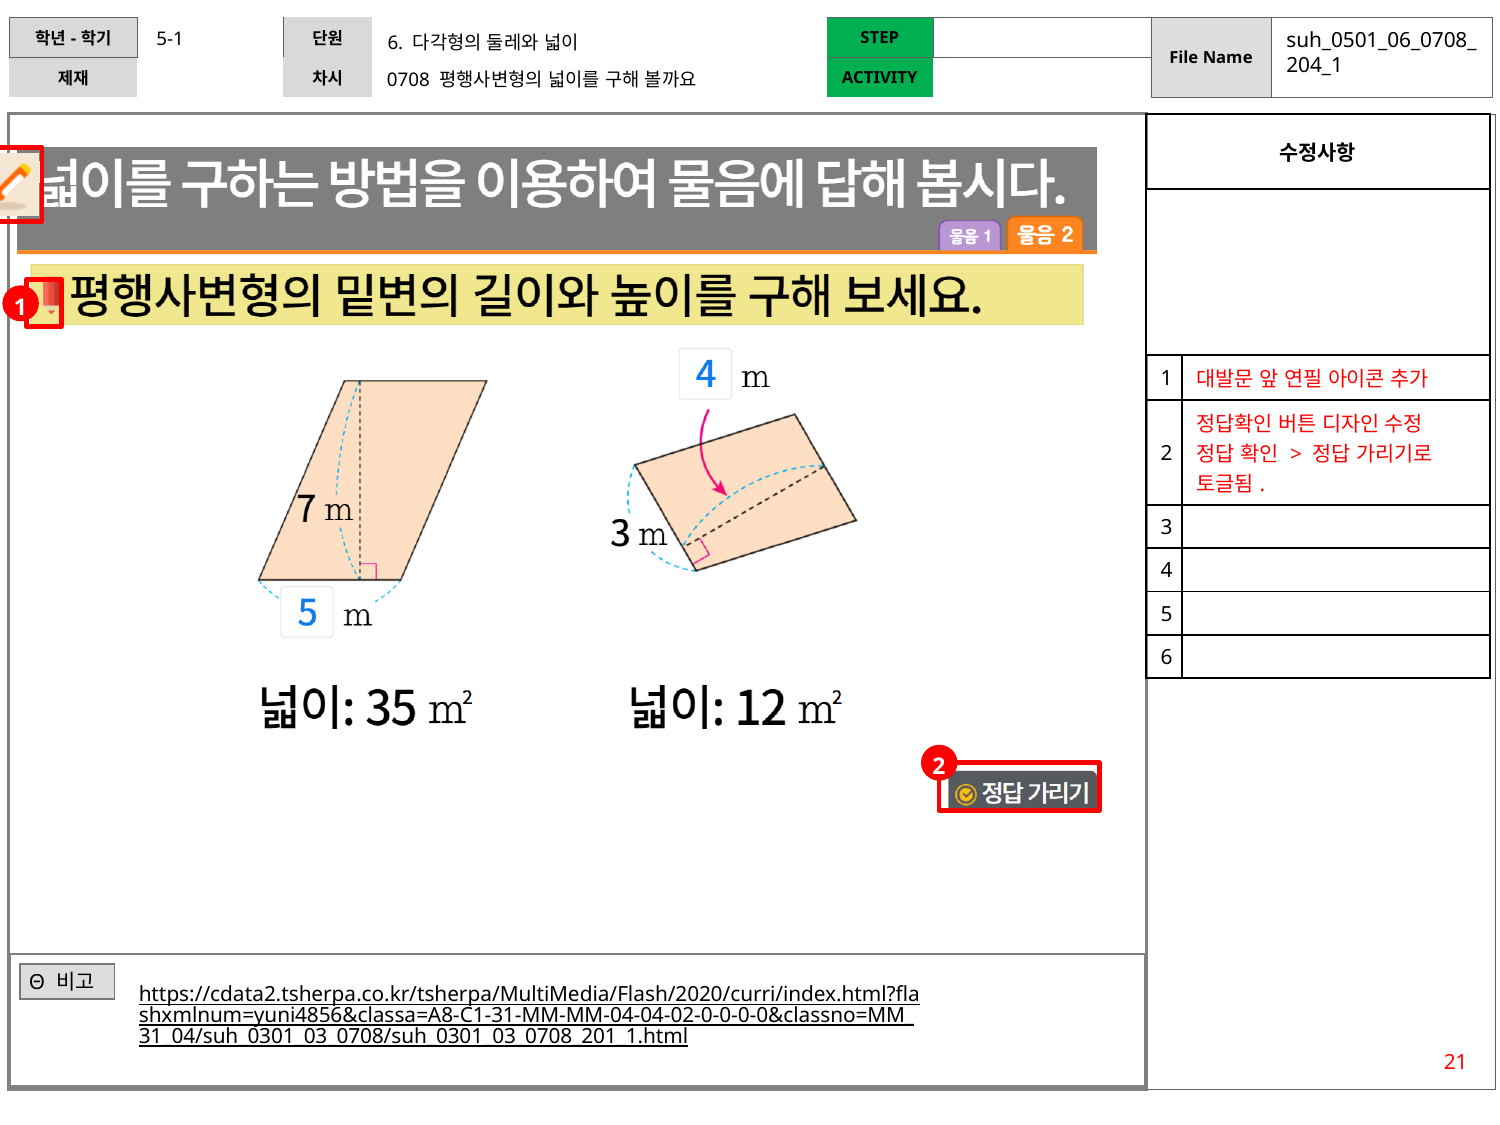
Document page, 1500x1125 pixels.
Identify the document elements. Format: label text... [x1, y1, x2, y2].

table_cell 대발문 앞 연필 아이콘 추가 [1183, 356, 1489, 399]
text_box 0708 평행사변형의 넓이를 구해 볼까요 [372, 60, 821, 96]
table_cell 2 [1147, 401, 1181, 504]
text_box https://cdata2.tsherpa.co.kr/tsherpa/MultiMedia/Flash/2020/curri/index.html?flashxmlnum=yuni4856&classa=A8-C1-31-MM-MM-04-04-02-0-0-0-0&classno=MM_31_04/suh_0301_03_0708/suh_0301_03_0708_201_1.html [123, 973, 939, 1042]
table_cell [1147, 190, 1489, 354]
table_cell 6 [1147, 636, 1181, 677]
table_cell [1183, 592, 1489, 634]
table_cell [1183, 506, 1489, 547]
table_header 수정사항 [1147, 115, 1489, 188]
table_cell 3 [1147, 506, 1181, 547]
text_box [0, 145, 18, 152]
table_cell 5 [1147, 592, 1181, 634]
text_box 6. 다각형의 둘레와 넓이 [372, 23, 828, 48]
picture [0, 147, 1097, 810]
table_cell [1183, 636, 1489, 677]
text_box suh_0501_06_0708_204_1 [1271, 18, 1500, 84]
text_box 1 [4, 285, 12, 322]
table_cell [1183, 549, 1489, 591]
table_cell 4 [1147, 549, 1181, 591]
table_cell 1 [1147, 356, 1181, 399]
text_box 5-1 [141, 18, 284, 55]
table_cell 정답확인 버튼 디자인 수정 정답 확인 > 정답 가리기로 토글됨. [1183, 401, 1489, 504]
